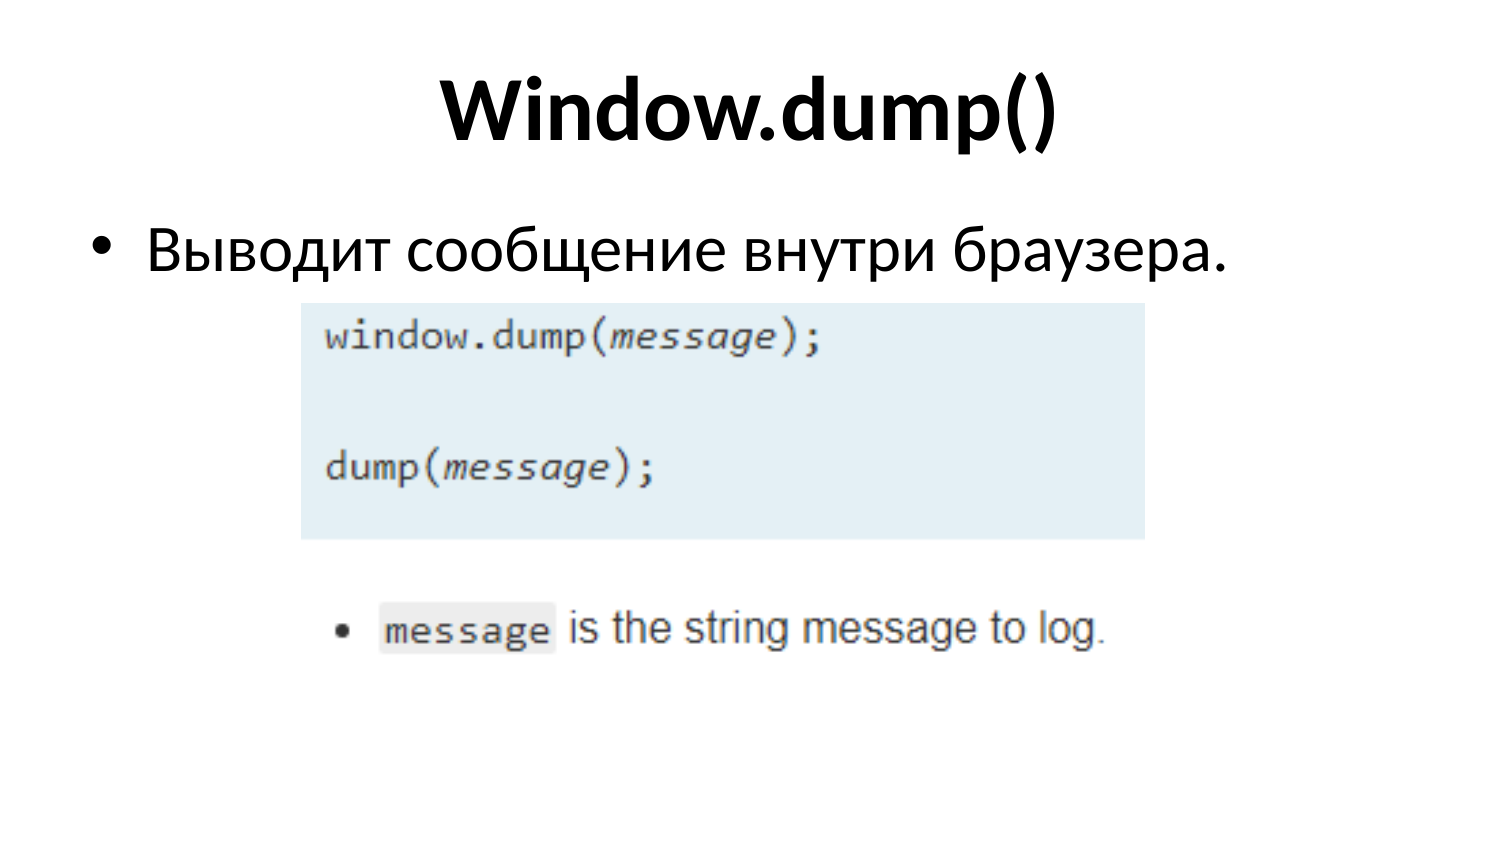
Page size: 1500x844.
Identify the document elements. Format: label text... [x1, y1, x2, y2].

title Window.dump() [75, 33, 1425, 175]
picture [300, 303, 1145, 682]
list Выводит сообщение внутри браузера. [75, 196, 1425, 754]
